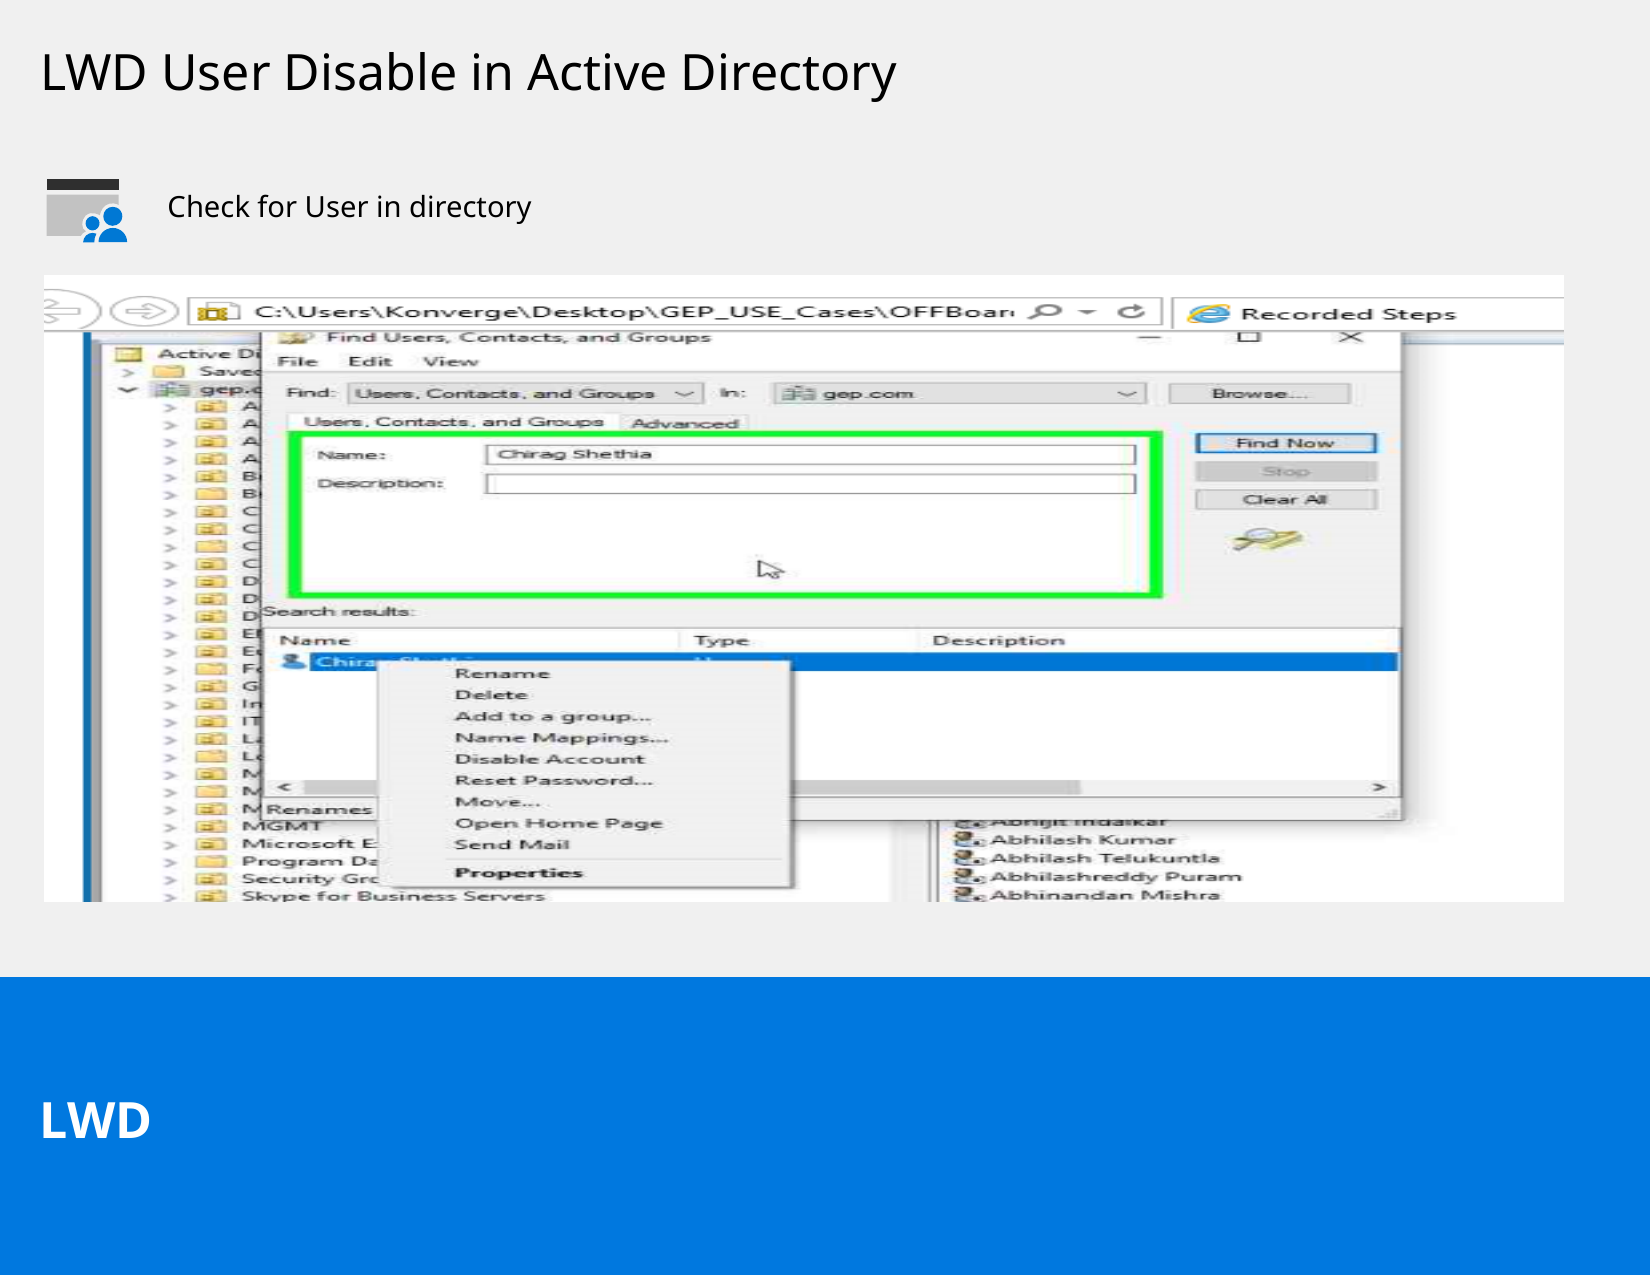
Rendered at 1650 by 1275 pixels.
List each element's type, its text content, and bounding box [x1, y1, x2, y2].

list LWD [25, 1087, 1628, 1174]
title LWD User Disable in Active Directory [25, 29, 1449, 120]
picture [44, 275, 1564, 902]
text_box Check for User in directory [152, 178, 825, 231]
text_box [46, 179, 128, 242]
